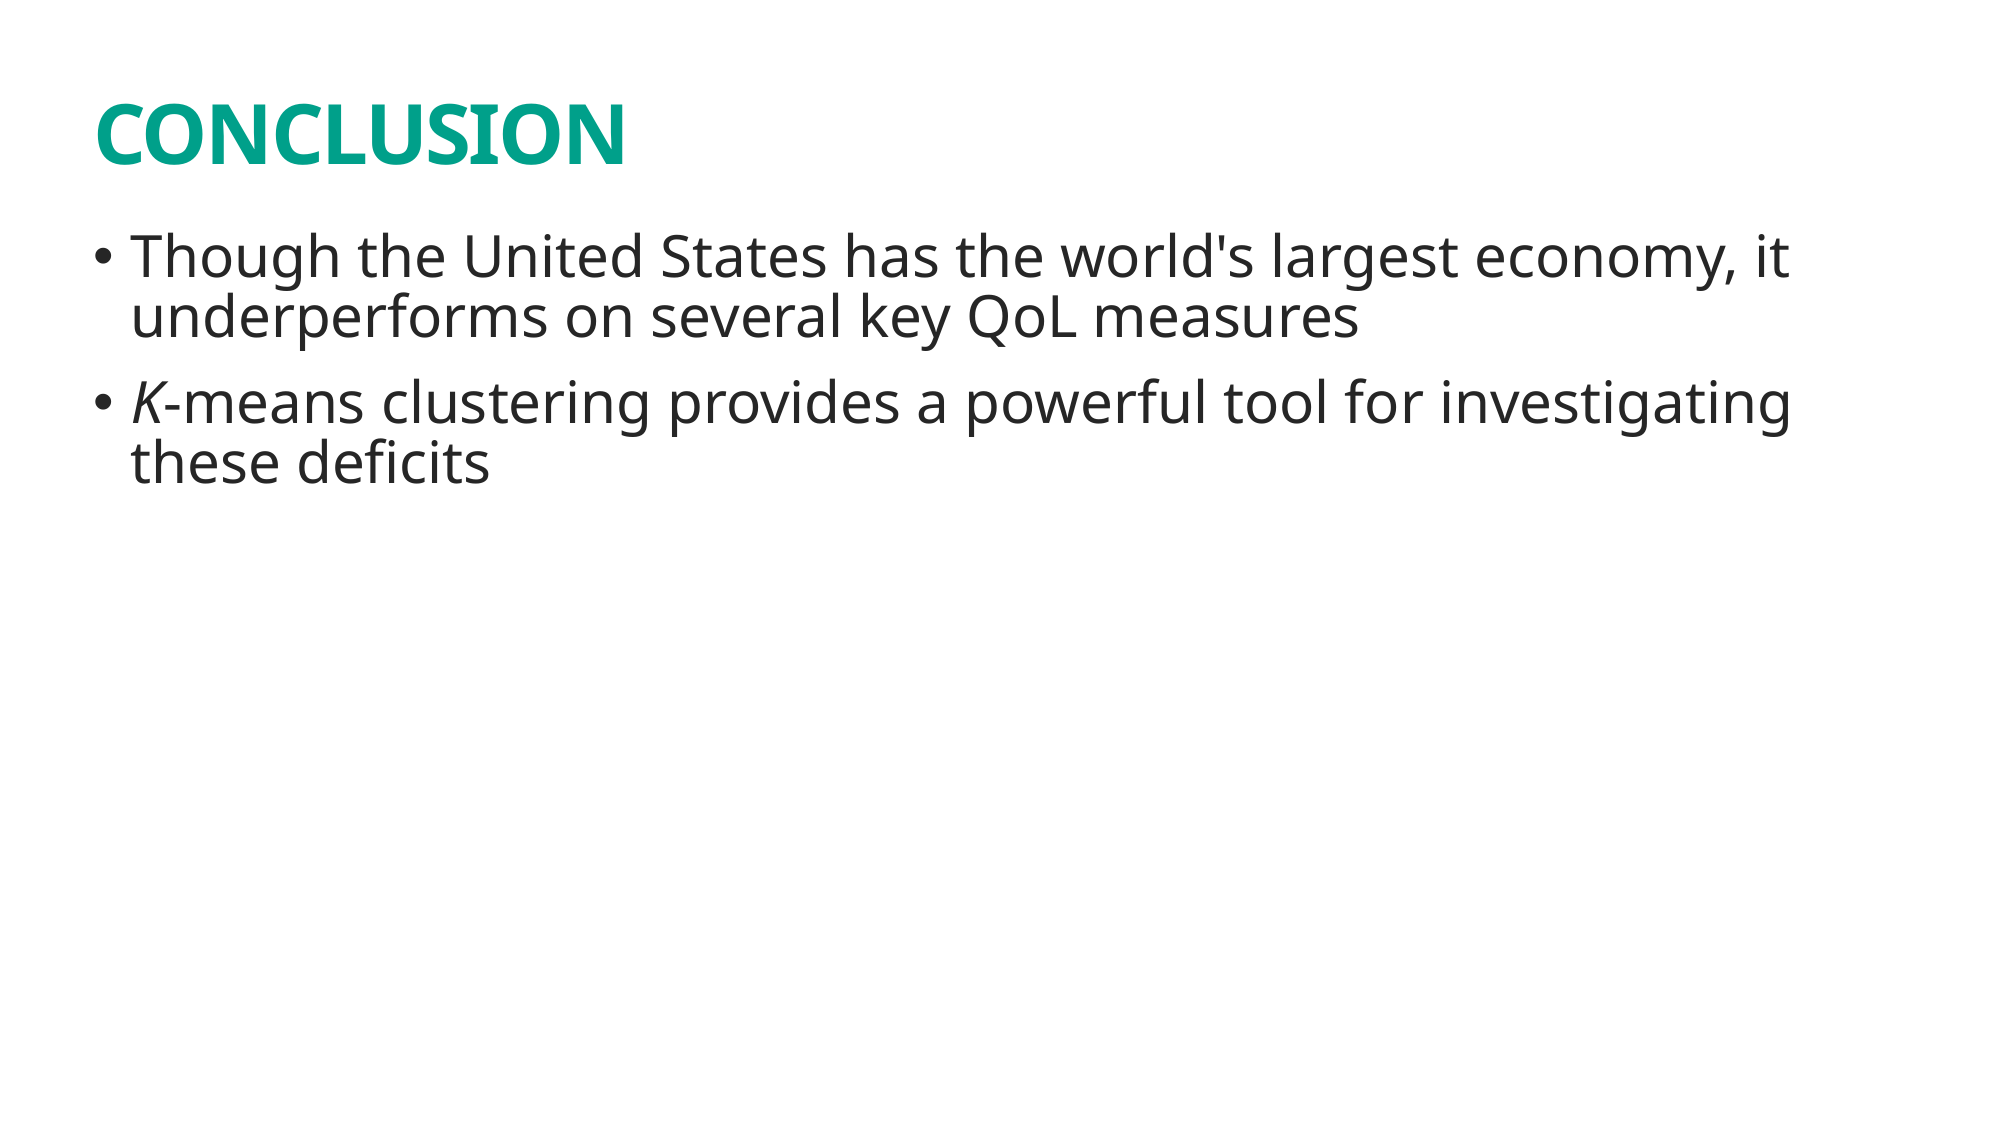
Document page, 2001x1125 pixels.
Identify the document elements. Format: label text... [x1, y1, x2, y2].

list Though the United States has the world's largest economy, it underperforms on several key QoL measures K-means clustering provides a powerful tool for investigating these deficits [78, 222, 1918, 1029]
title CONCLUSION [78, 67, 1918, 212]
